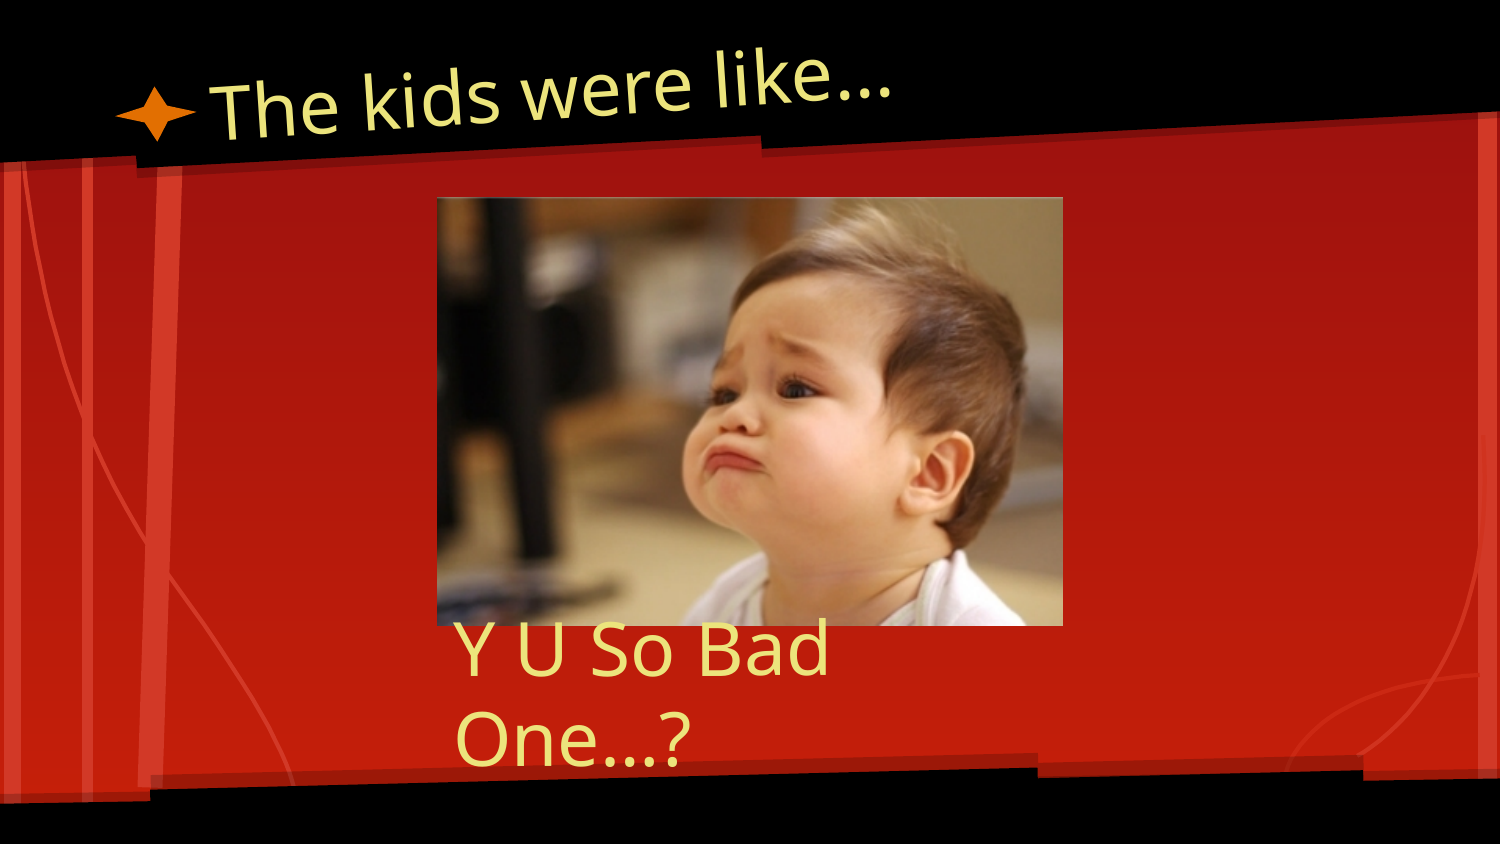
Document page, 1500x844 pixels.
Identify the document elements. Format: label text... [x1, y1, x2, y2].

picture [437, 196, 1063, 626]
title The kids were like... [191, 0, 1500, 183]
title Y U So Bad One…? [437, 619, 1088, 762]
